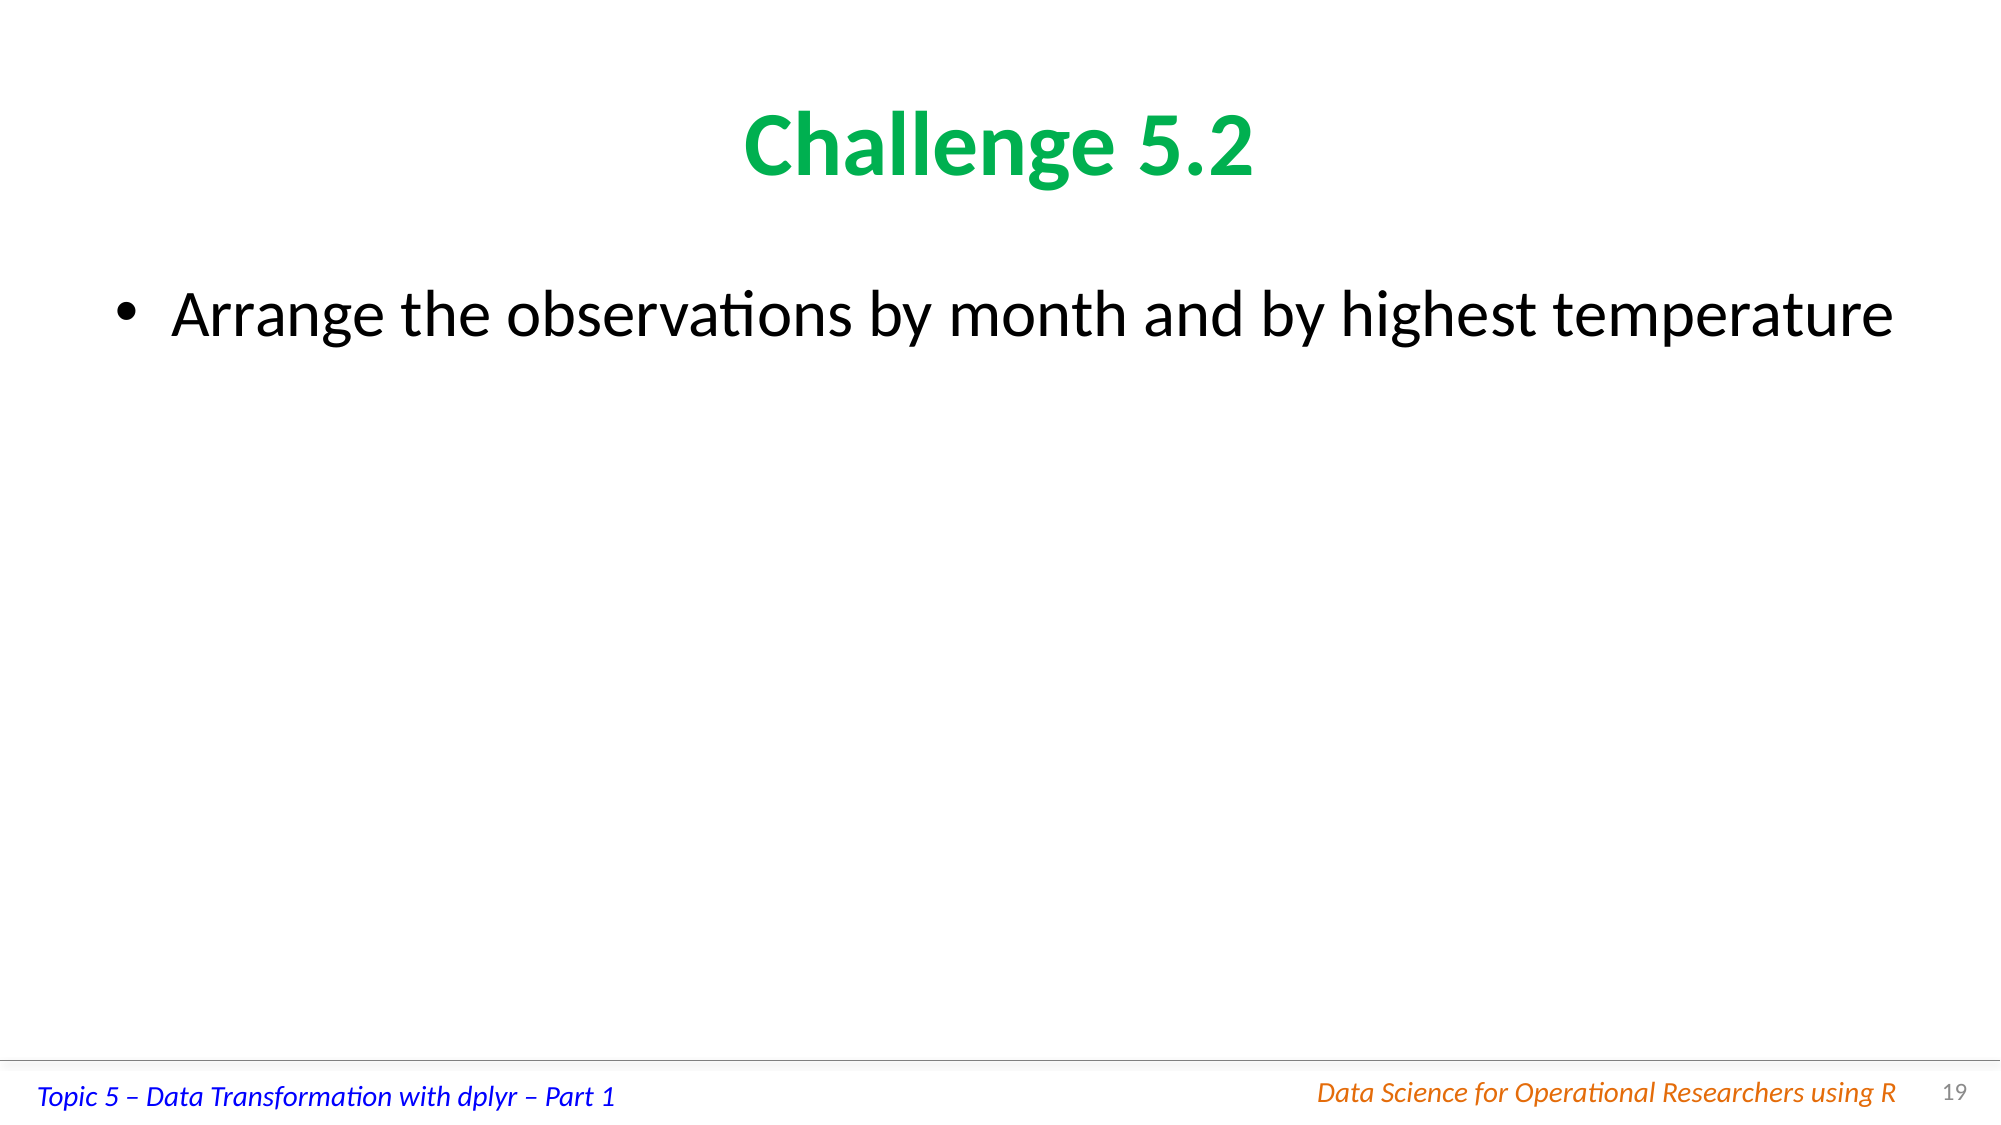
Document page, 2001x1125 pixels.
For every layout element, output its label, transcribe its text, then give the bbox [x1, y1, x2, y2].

list Arrange the observations by month and by highest temperature [99, 262, 1938, 1005]
slide_number 19 [1899, 1060, 1983, 1120]
title Challenge 5.2 [99, 45, 1900, 233]
